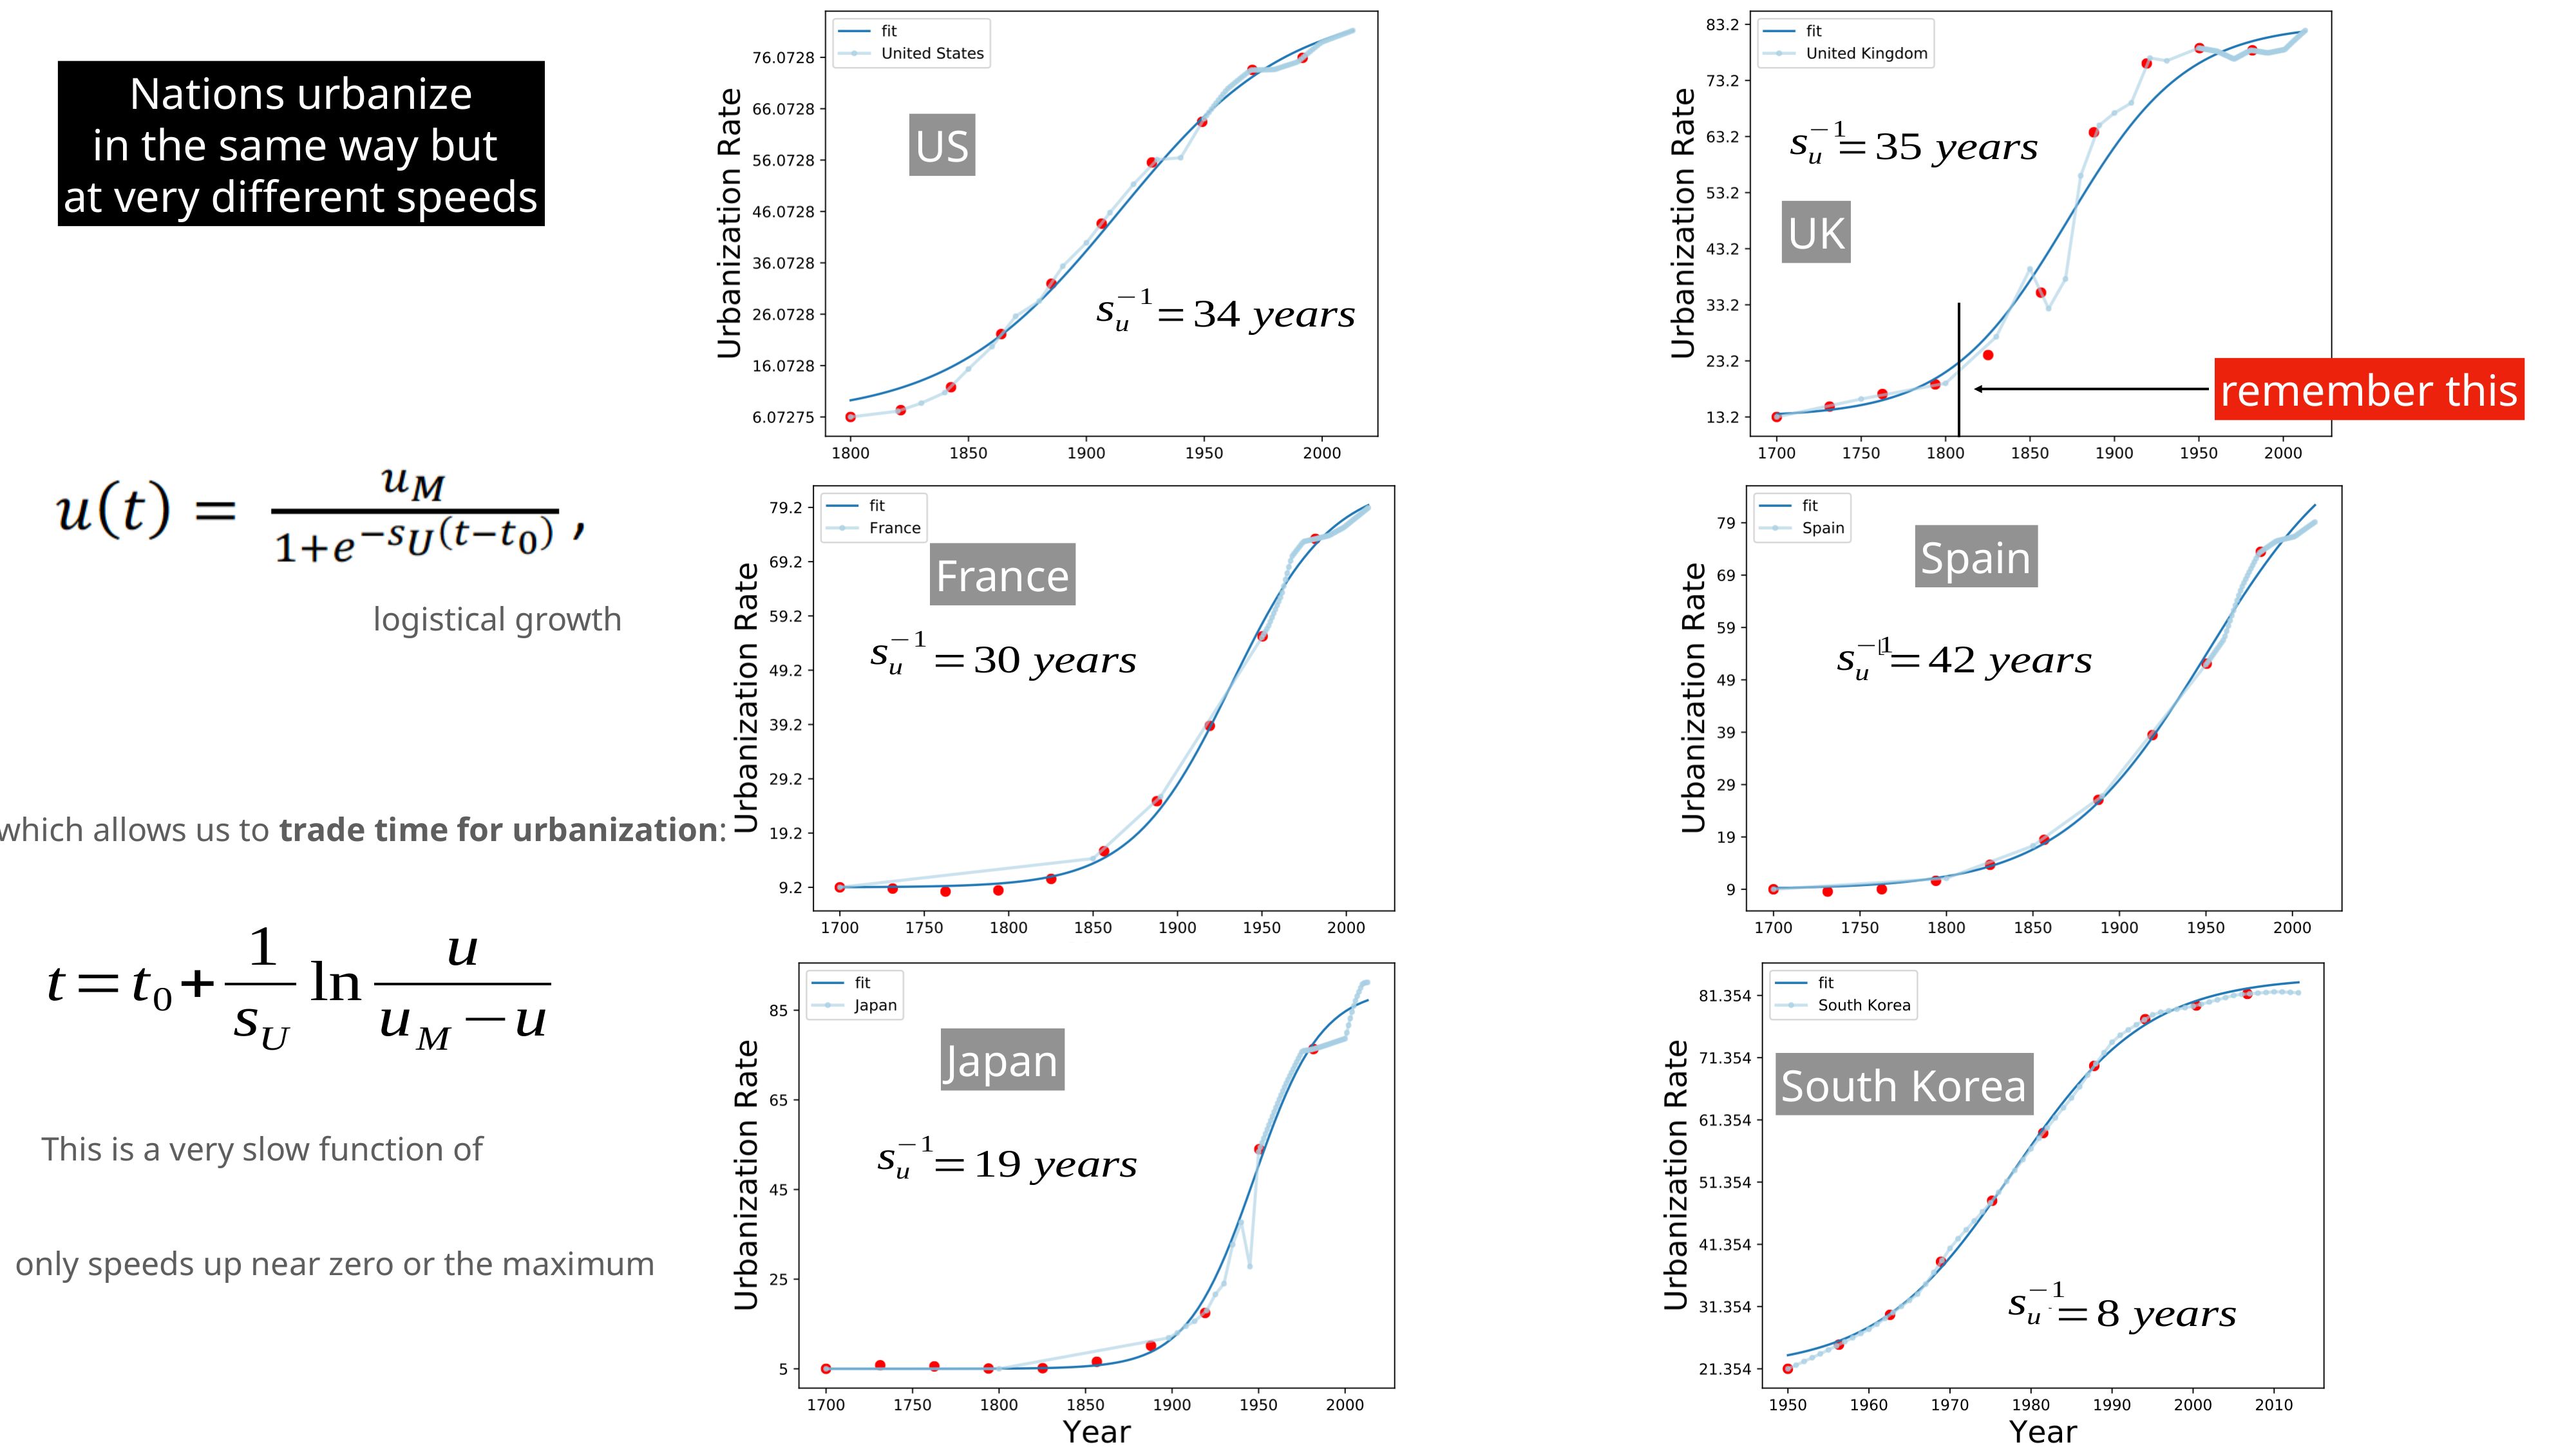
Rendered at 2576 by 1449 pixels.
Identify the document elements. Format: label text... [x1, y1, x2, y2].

text_box remember this [2352, 357, 2525, 421]
text_box [46, 915, 556, 1058]
picture [699, 0, 1416, 1449]
text_box This is a very slow function of [35, 1123, 506, 1173]
text_box Nations urbanize in the same way but at very different speeds [57, 61, 545, 227]
picture [0, 388, 672, 643]
text_box which allows us to trade time for urbanization: [0, 803, 716, 853]
picture [1645, 0, 2362, 1449]
text_box only speeds up near zero or the maximum [10, 1237, 662, 1287]
